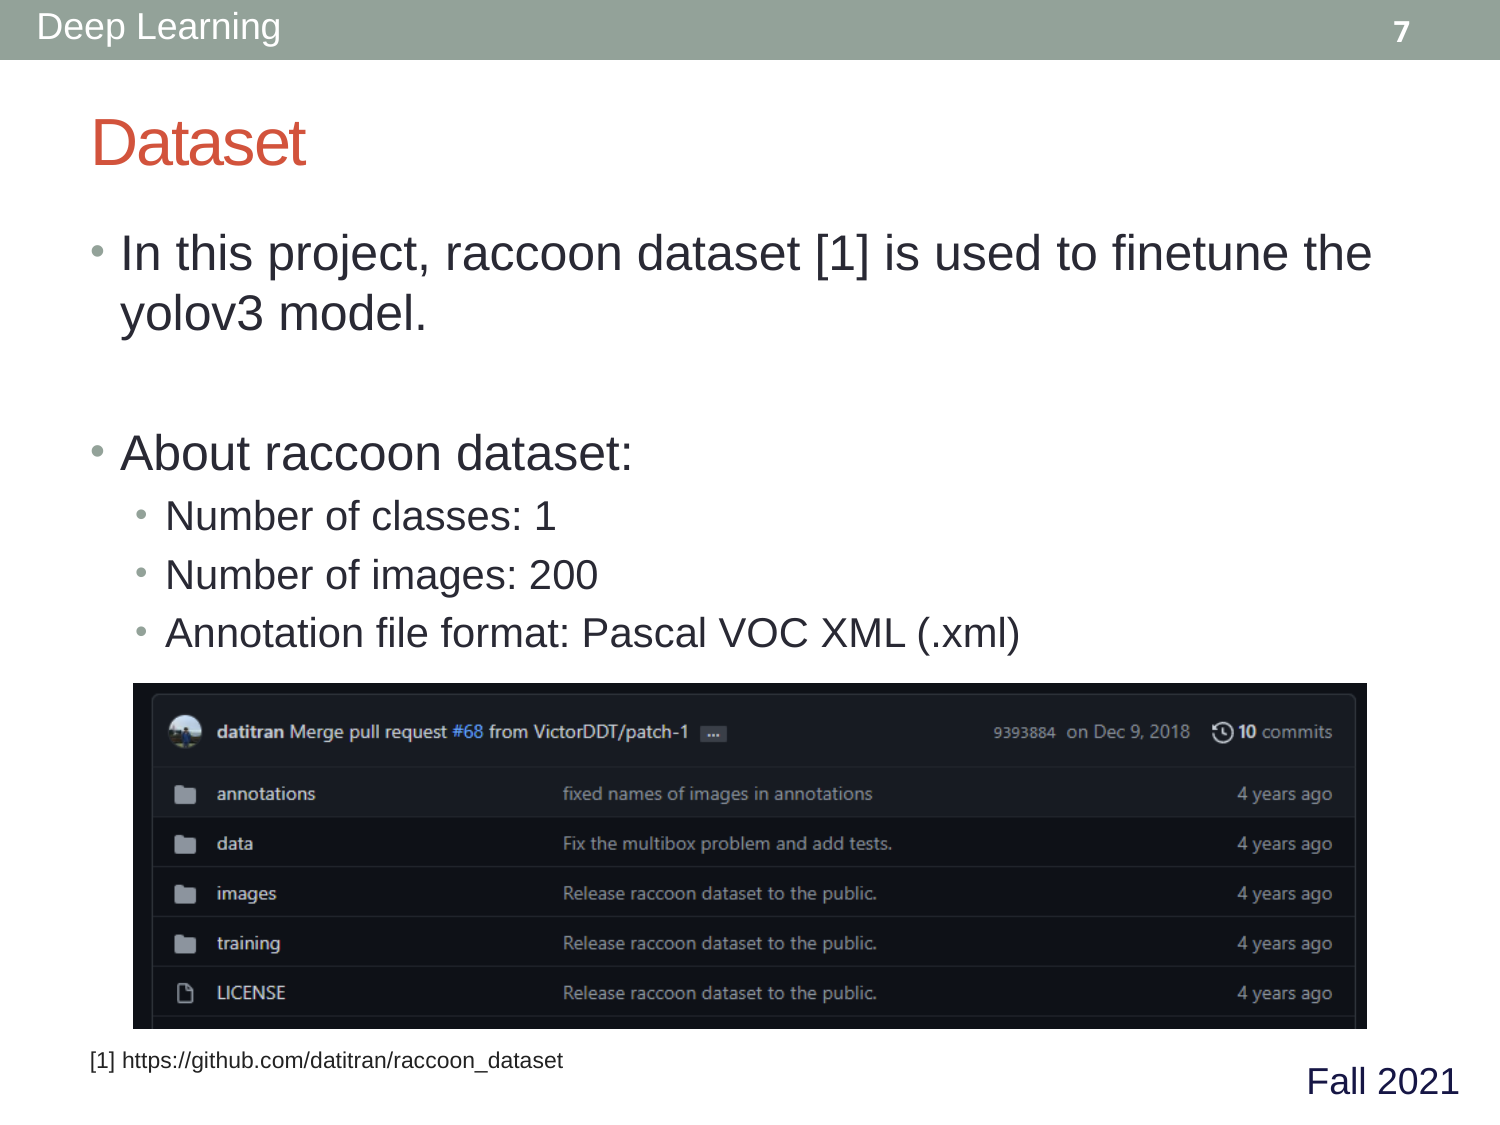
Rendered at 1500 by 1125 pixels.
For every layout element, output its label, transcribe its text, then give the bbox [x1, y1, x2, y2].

list In this project, raccoon dataset [1] is used to finetune the yolov3 model. About raccoon dataset: Number of classes: 1 Number of images: 200 Annotation file format: Pascal VOC XML (.xml) [75, 213, 1425, 1061]
picture [133, 683, 1367, 1029]
title Dataset [75, 75, 1425, 204]
text_box [1] https://github.com/datitran/raccoon_dataset [74, 1038, 1261, 1081]
